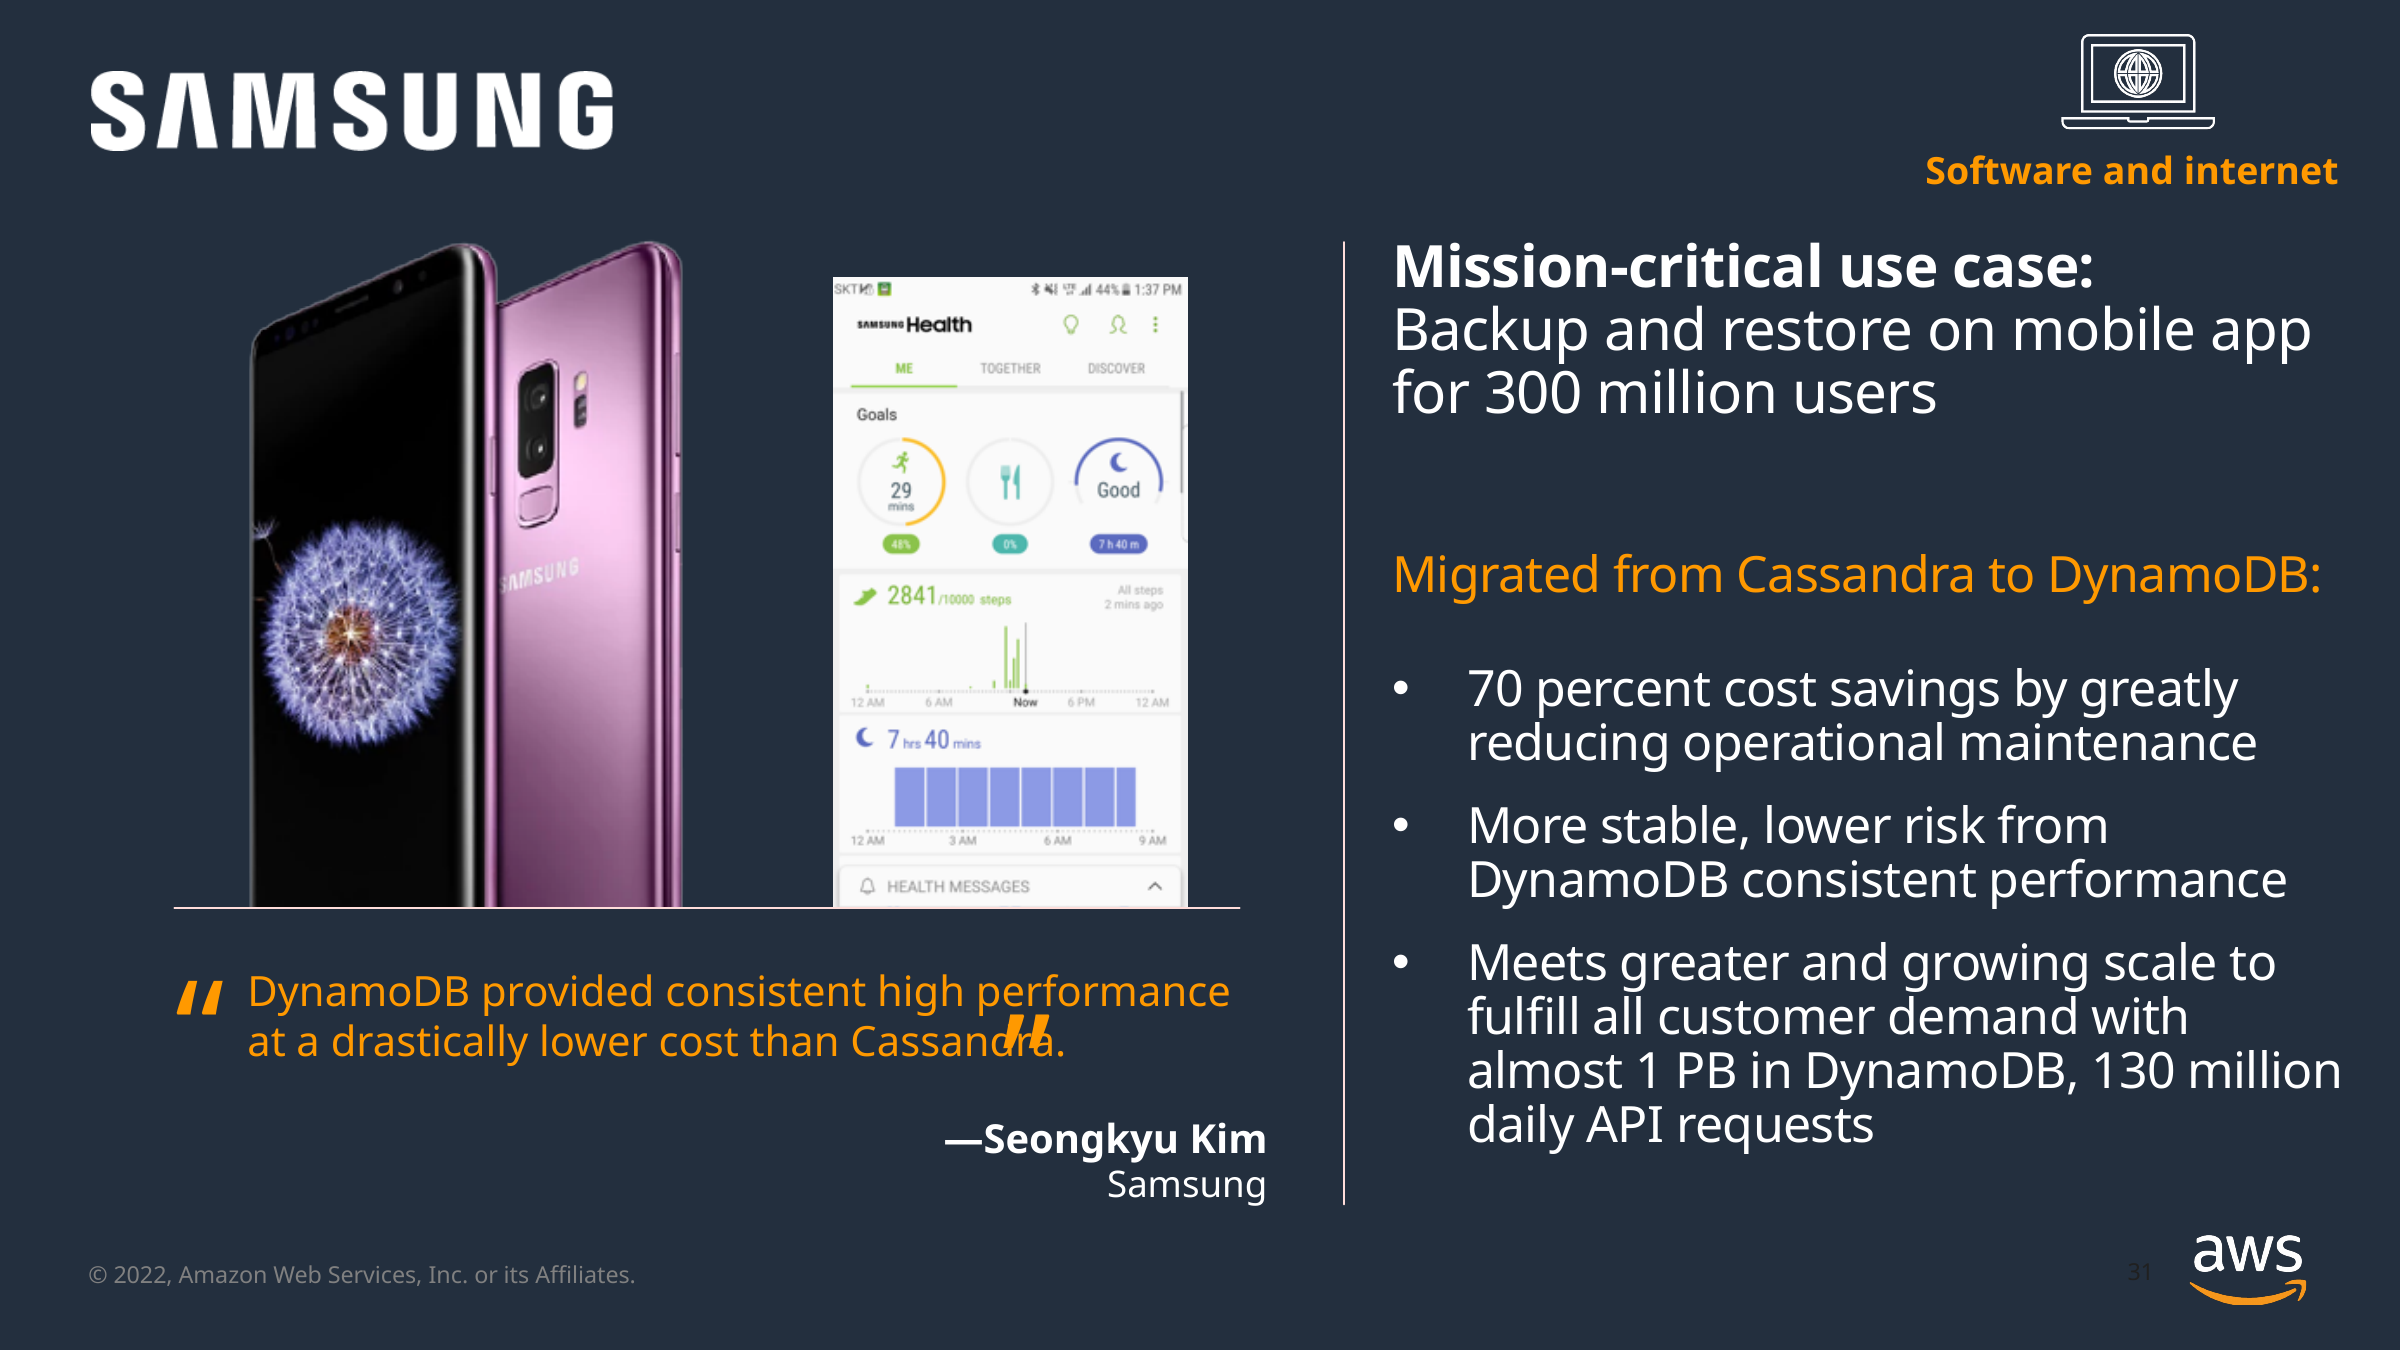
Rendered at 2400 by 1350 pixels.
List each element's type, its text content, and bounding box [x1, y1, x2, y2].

picture [2058, 1, 2218, 161]
slide_number 31 [1695, 1236, 2170, 1309]
picture [239, 231, 695, 907]
picture [91, 71, 615, 151]
text_box Software and internet [1650, 151, 2400, 320]
picture [833, 277, 1188, 907]
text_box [160, 912, 1283, 1216]
text_box Mission-critical use case: Backup and restore on mobile app for 300 million users Migrated from Cassandra to DynamoDB: 70 percent cost savings by greatly reducing operational maintenance More stable, lower risk from DynamoDB consistent performance Meets greater and growing scale to fulfill all customer demand with almost 1 PB in DynamoDB, 130 million daily API requests [1391, 170, 2353, 1220]
